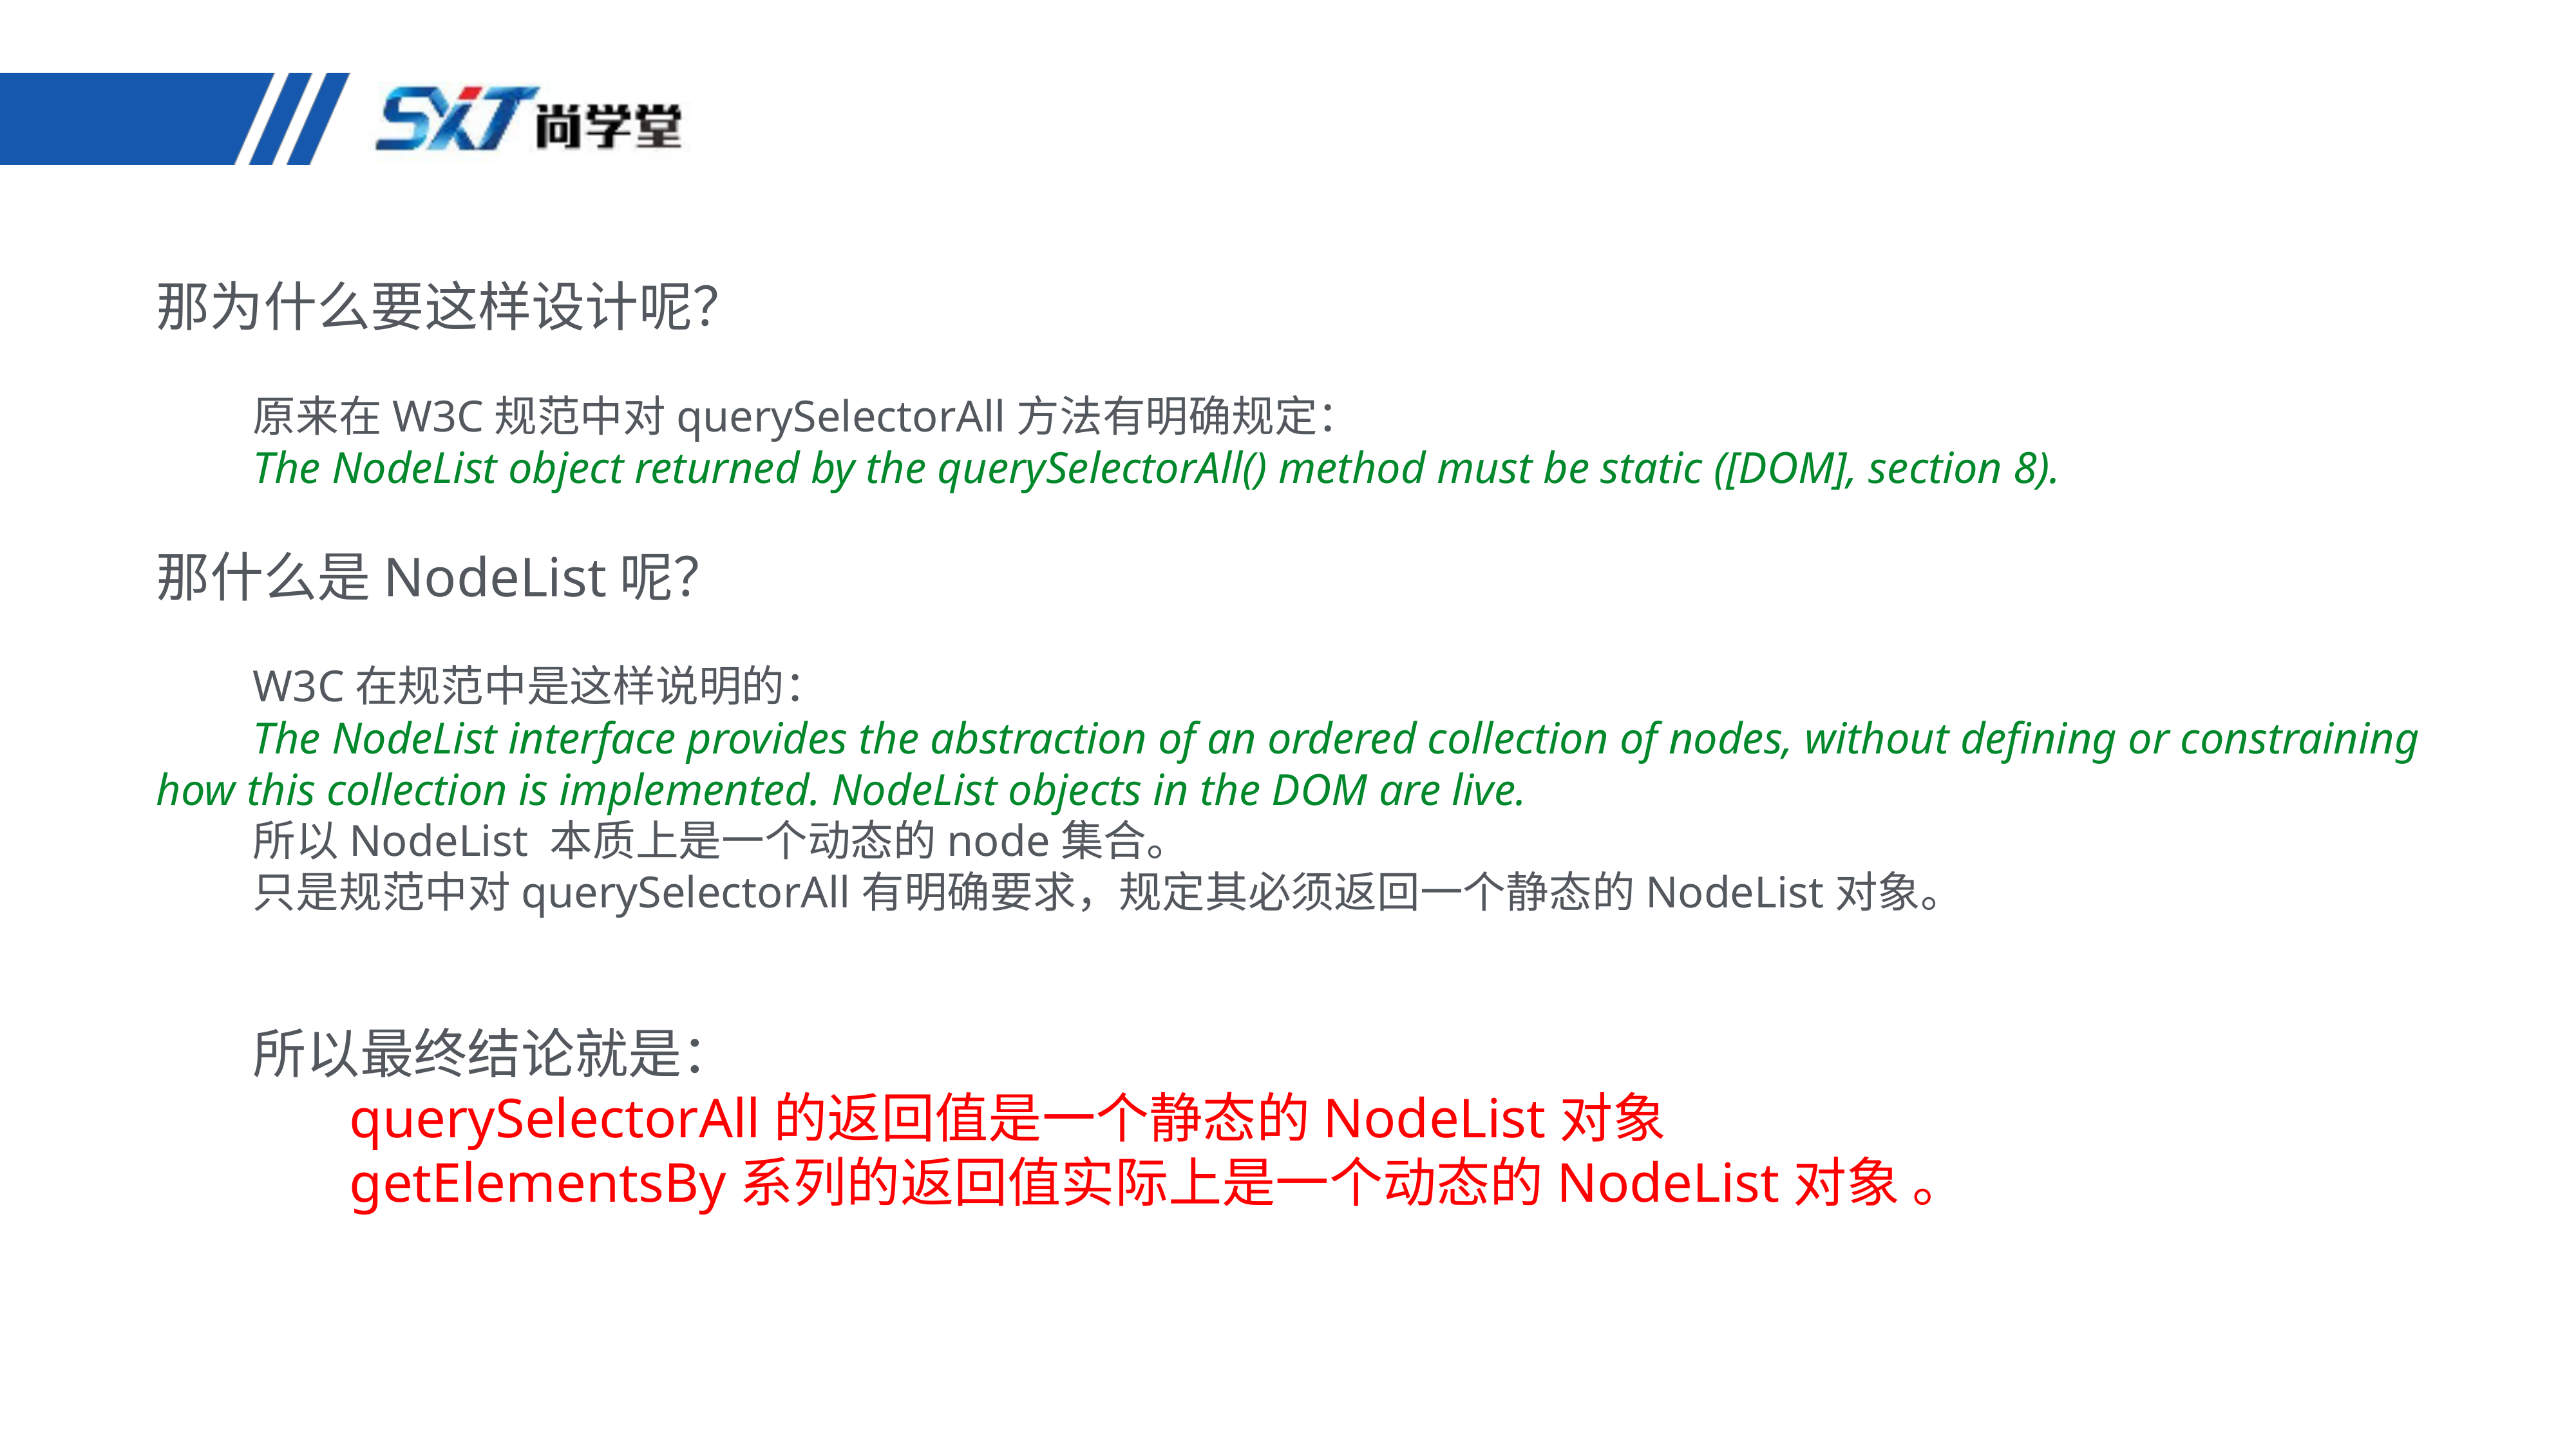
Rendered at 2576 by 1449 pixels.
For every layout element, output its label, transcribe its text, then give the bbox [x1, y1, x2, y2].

picture [359, 17, 699, 242]
text_box 那为什么要这样设计呢？ 原来在W3C规范中对querySelectorAll方法有明确规定： The NodeList object returned by the querySelectorAll() method must be static ([DOM], section 8). 那什么是NodeList呢？ W3C在规范中是这样说明的： The NodeList interface provides the abstraction of an ordered collection of nodes, without defining or constraining how this collection is implemented. NodeList objects in the DOM are live. 所以NodeList 本质上是一个动态的node集合。 只是规范中对querySelectorAll有明确要求，规定其必须返回一个静态的NodeList对象。 所以最终结论就是： querySelectorAll的返回值是一个静态的NodeList对象 getElementsBy系列的返回值实际上是一个动态的NodeList对象 。 [147, 268, 2498, 1218]
picture [0, 73, 350, 165]
